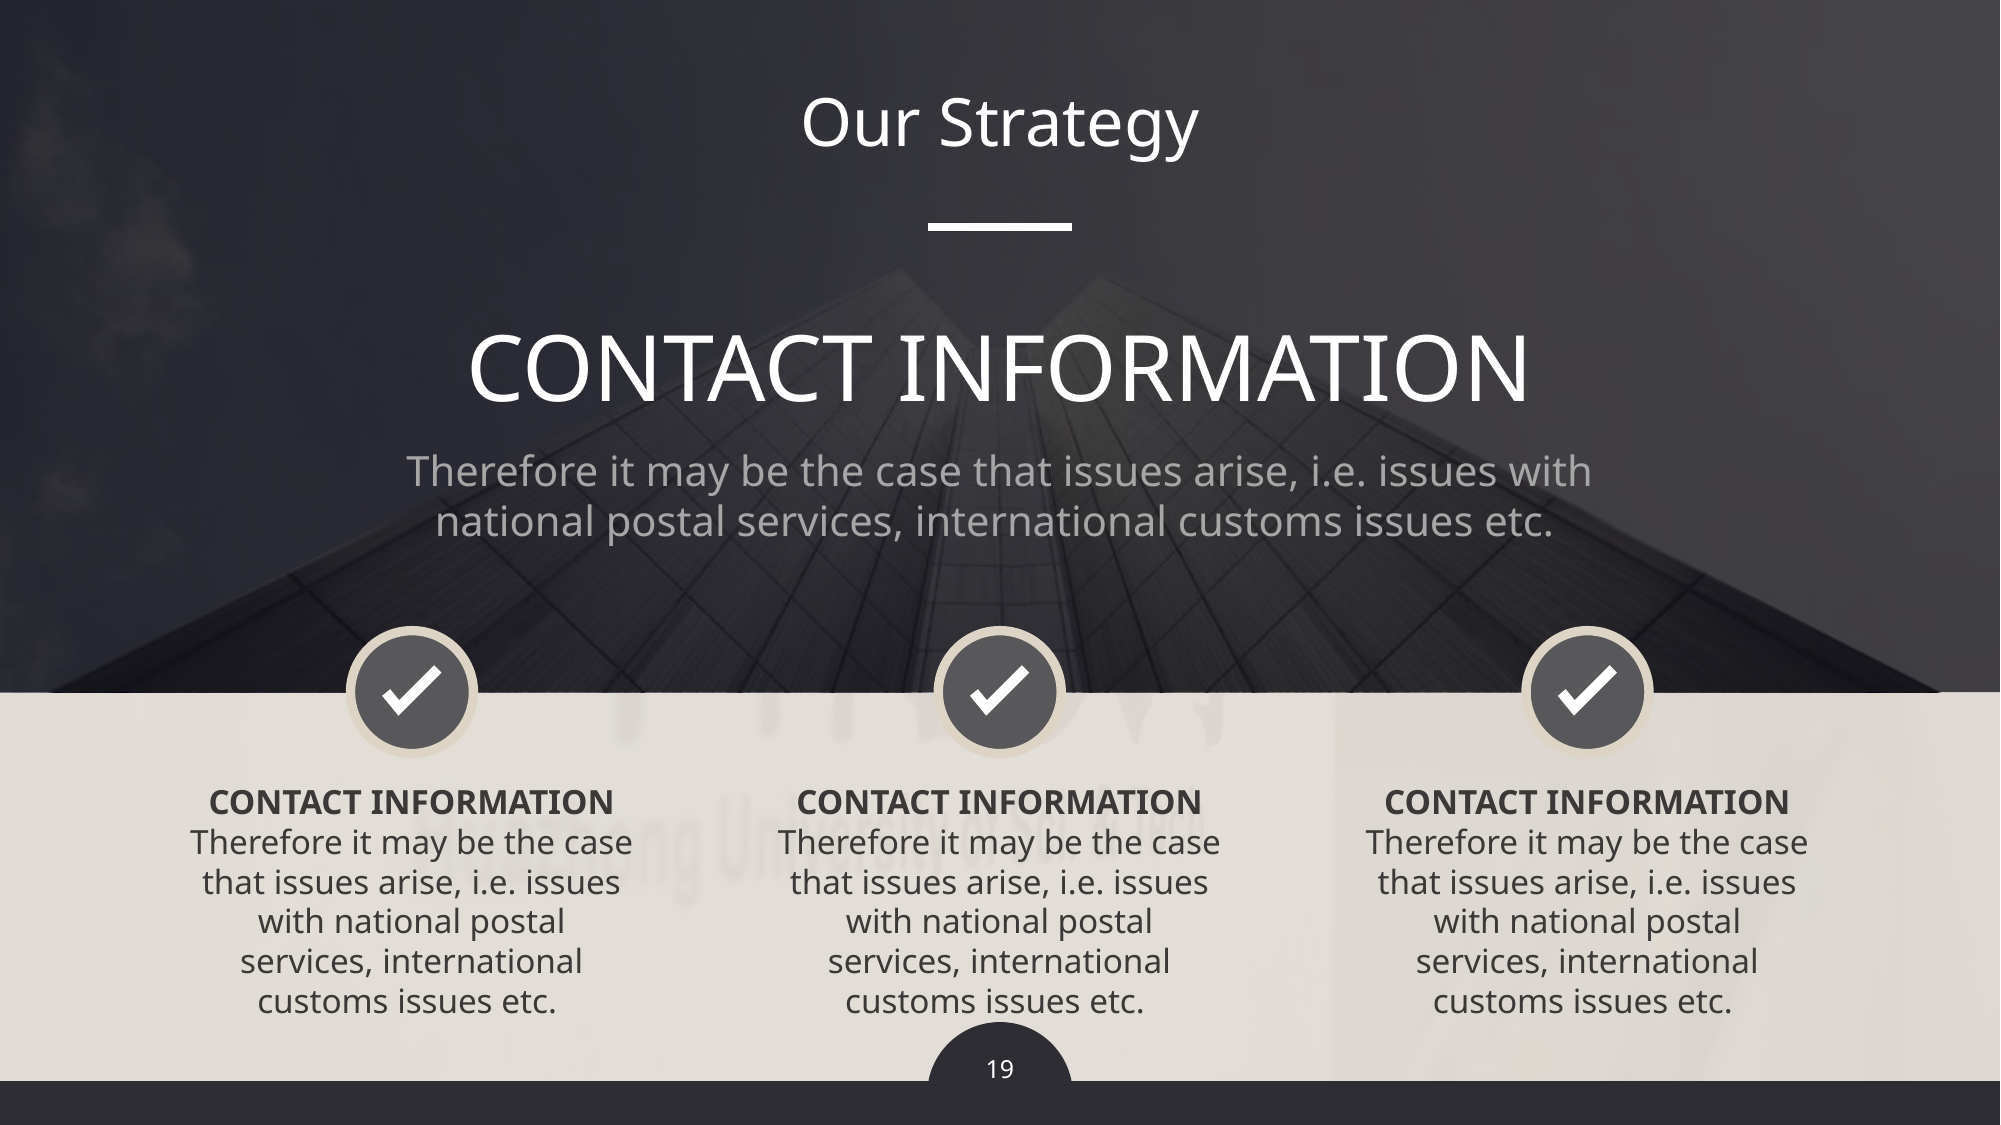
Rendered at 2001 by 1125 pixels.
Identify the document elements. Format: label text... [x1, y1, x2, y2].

text_box [1560, 693, 1591, 710]
text_box [1525, 693, 1651, 753]
text_box [973, 693, 1003, 710]
text_box [349, 693, 475, 753]
text_box CONTACT INFORMATION Therefore it may be the case that issues arise, i.e. issues with national postal services, international customs issues etc. [760, 753, 1239, 1028]
slide_number 19 [948, 1040, 1052, 1101]
text_box CONTACT INFORMATION Therefore it may be the case that issues arise, i.e. issues with national postal services, international customs issues etc. [1348, 753, 1827, 1028]
text_box [937, 693, 1063, 753]
text_box CONTACT INFORMATION Therefore it may be the case that issues arise, i.e. issues with national postal services, international customs issues etc. [172, 753, 651, 1028]
text_box [385, 693, 416, 710]
picture [0, 0, 2000, 693]
